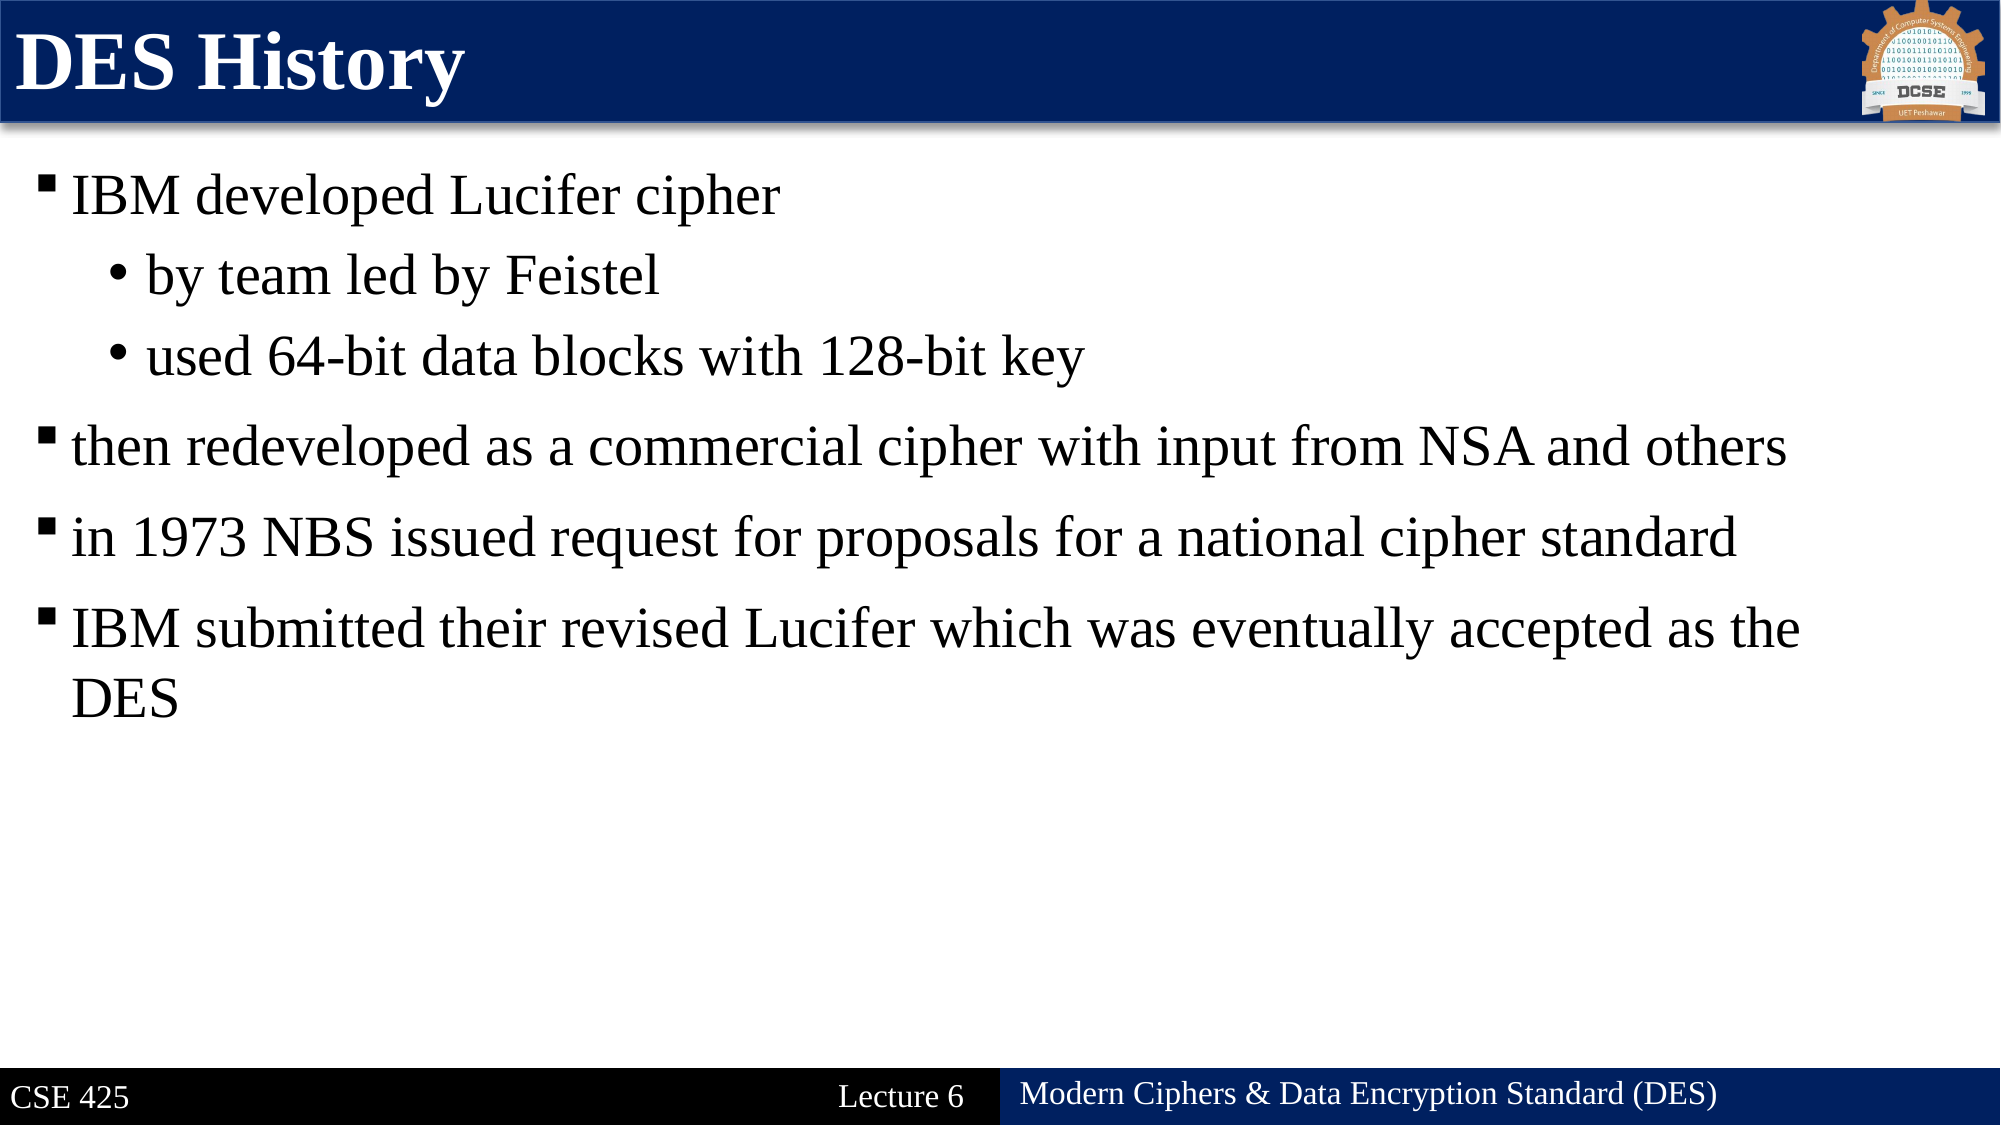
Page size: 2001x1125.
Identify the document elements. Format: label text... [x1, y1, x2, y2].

slide_number 17 [1550, 1066, 2000, 1125]
list IBM developed Lucifer cipher by team led by Feistel used 64-bit data blocks with 128-bit key then redeveloped as a commercial cipher with input from NSA and others in 1973 NBS issued request for proposals for a national cipher standard IBM submitted their revised Lucifer which was eventually accepted as the DES [18, 148, 1847, 840]
picture [1862, 0, 1985, 123]
title DES History [0, 1, 1725, 124]
